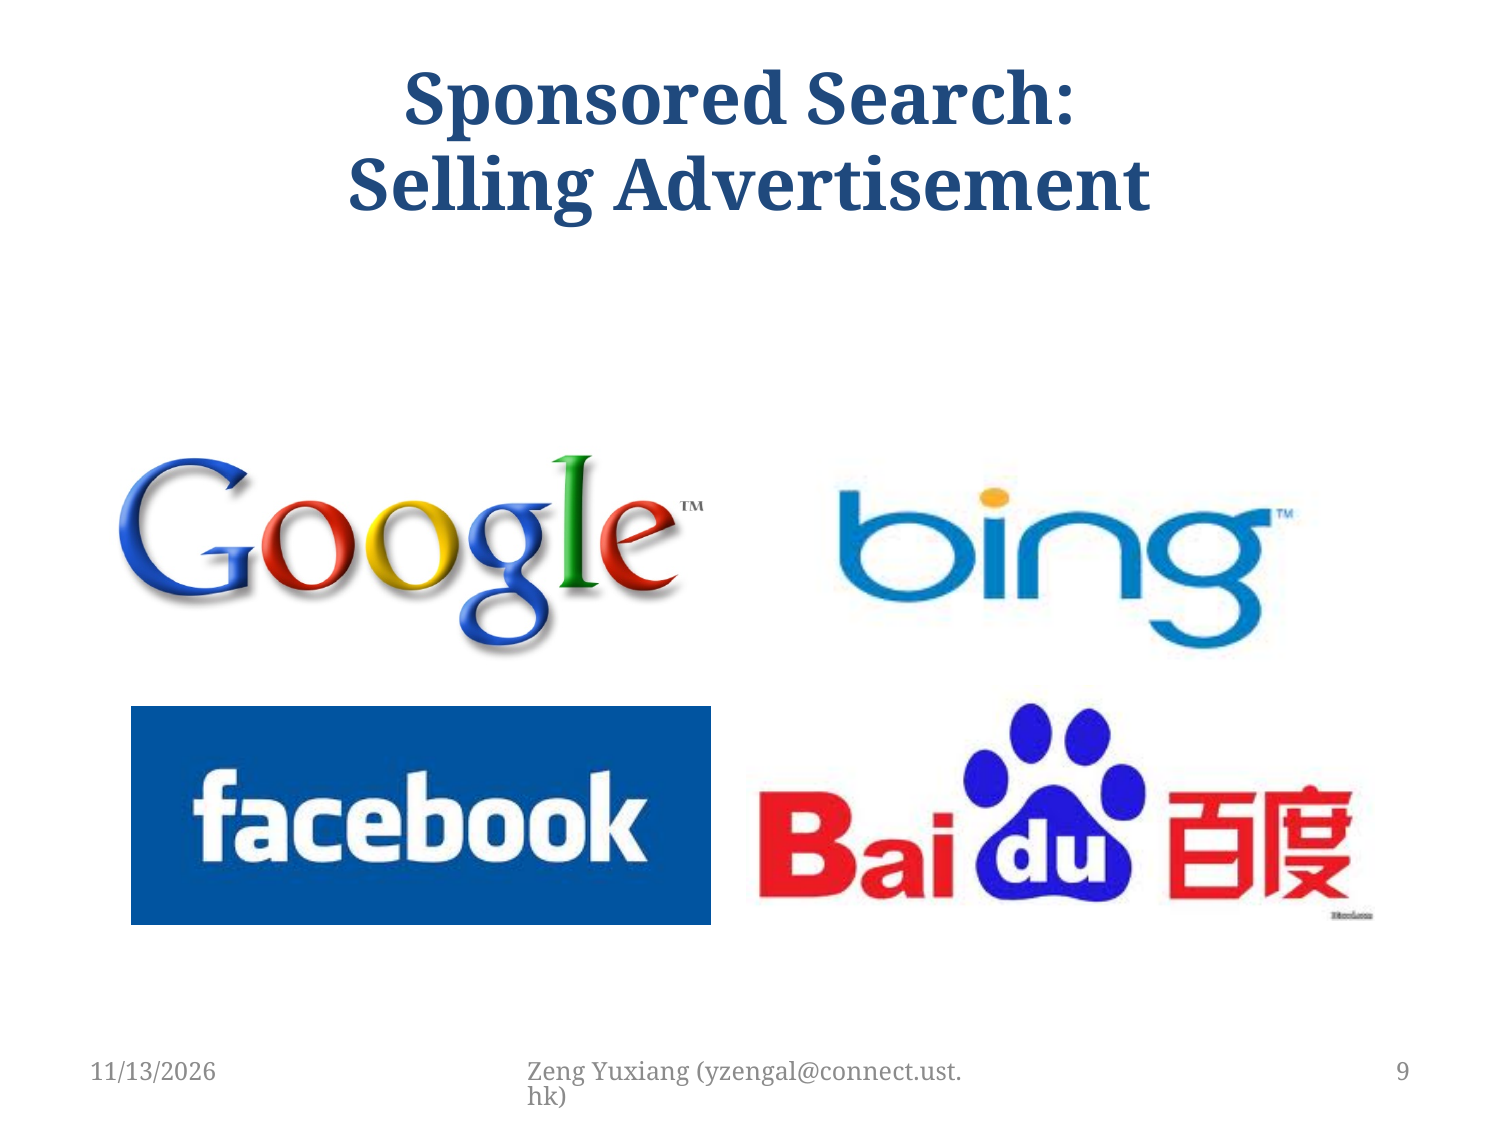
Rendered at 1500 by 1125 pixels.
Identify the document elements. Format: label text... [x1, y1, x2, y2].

title Sponsored Search: Selling Advertisement [75, 45, 1425, 233]
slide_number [75, 1042, 425, 1103]
slide_number 9 [1074, 1042, 1425, 1103]
footer Zeng Yuxiang (yzengal@connect.ust.hk) [512, 1042, 988, 1103]
picture [746, 359, 1376, 921]
picture [131, 705, 711, 925]
picture [109, 424, 706, 674]
